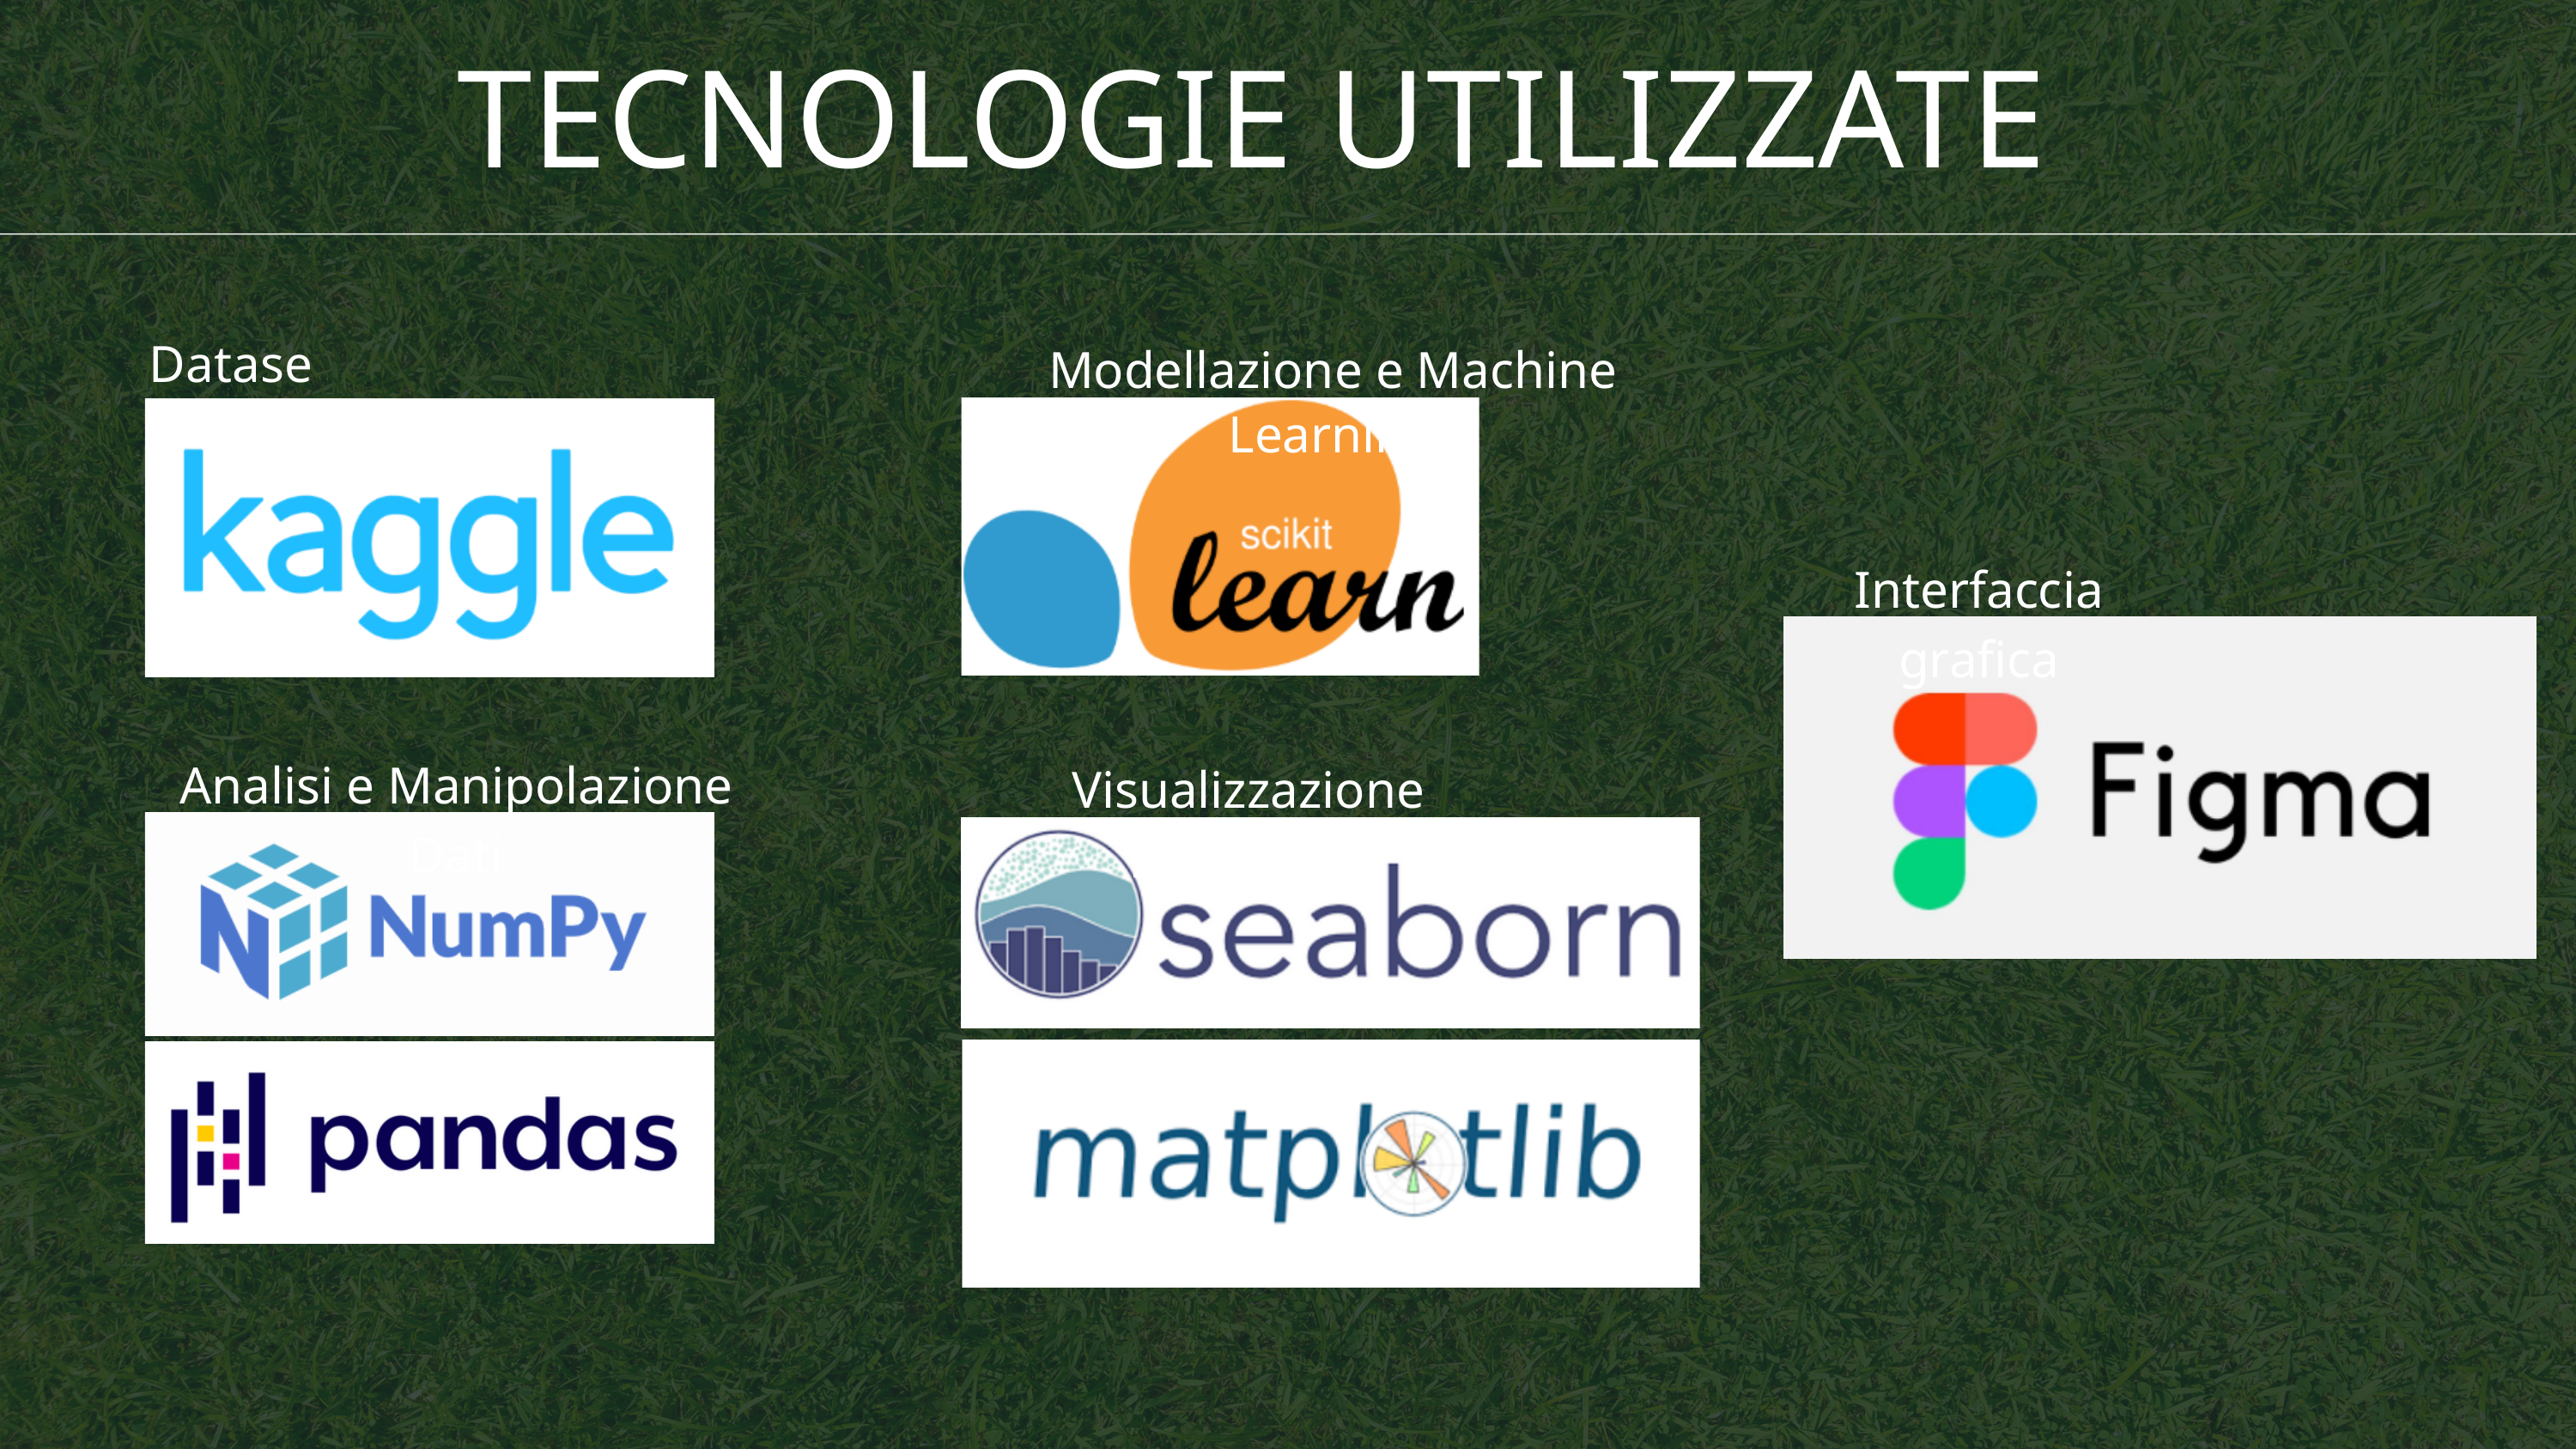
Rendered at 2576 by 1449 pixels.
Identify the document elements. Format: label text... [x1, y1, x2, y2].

text_box Modellazione e Machine Learning [961, 332, 1704, 464]
text_box [961, 464, 1479, 676]
text_box Dataset [144, 327, 317, 458]
text_box [961, 817, 1700, 1028]
text_box [144, 398, 714, 677]
text_box [1783, 616, 2537, 959]
text_box Analisi e Manipolazione Dati [144, 743, 768, 884]
text_box Visualizzazione scientifica [961, 748, 1535, 889]
text_box Interfaccia grafica [1783, 548, 2175, 688]
text_box [961, 1040, 1700, 1288]
text_box [0, 0, 2576, 233]
text_box TECNOLOGIE UTILIZZATE [457, 77, 2119, 196]
text_box [0, 234, 2576, 1449]
text_box [144, 1041, 714, 1244]
text_box [144, 884, 714, 1036]
